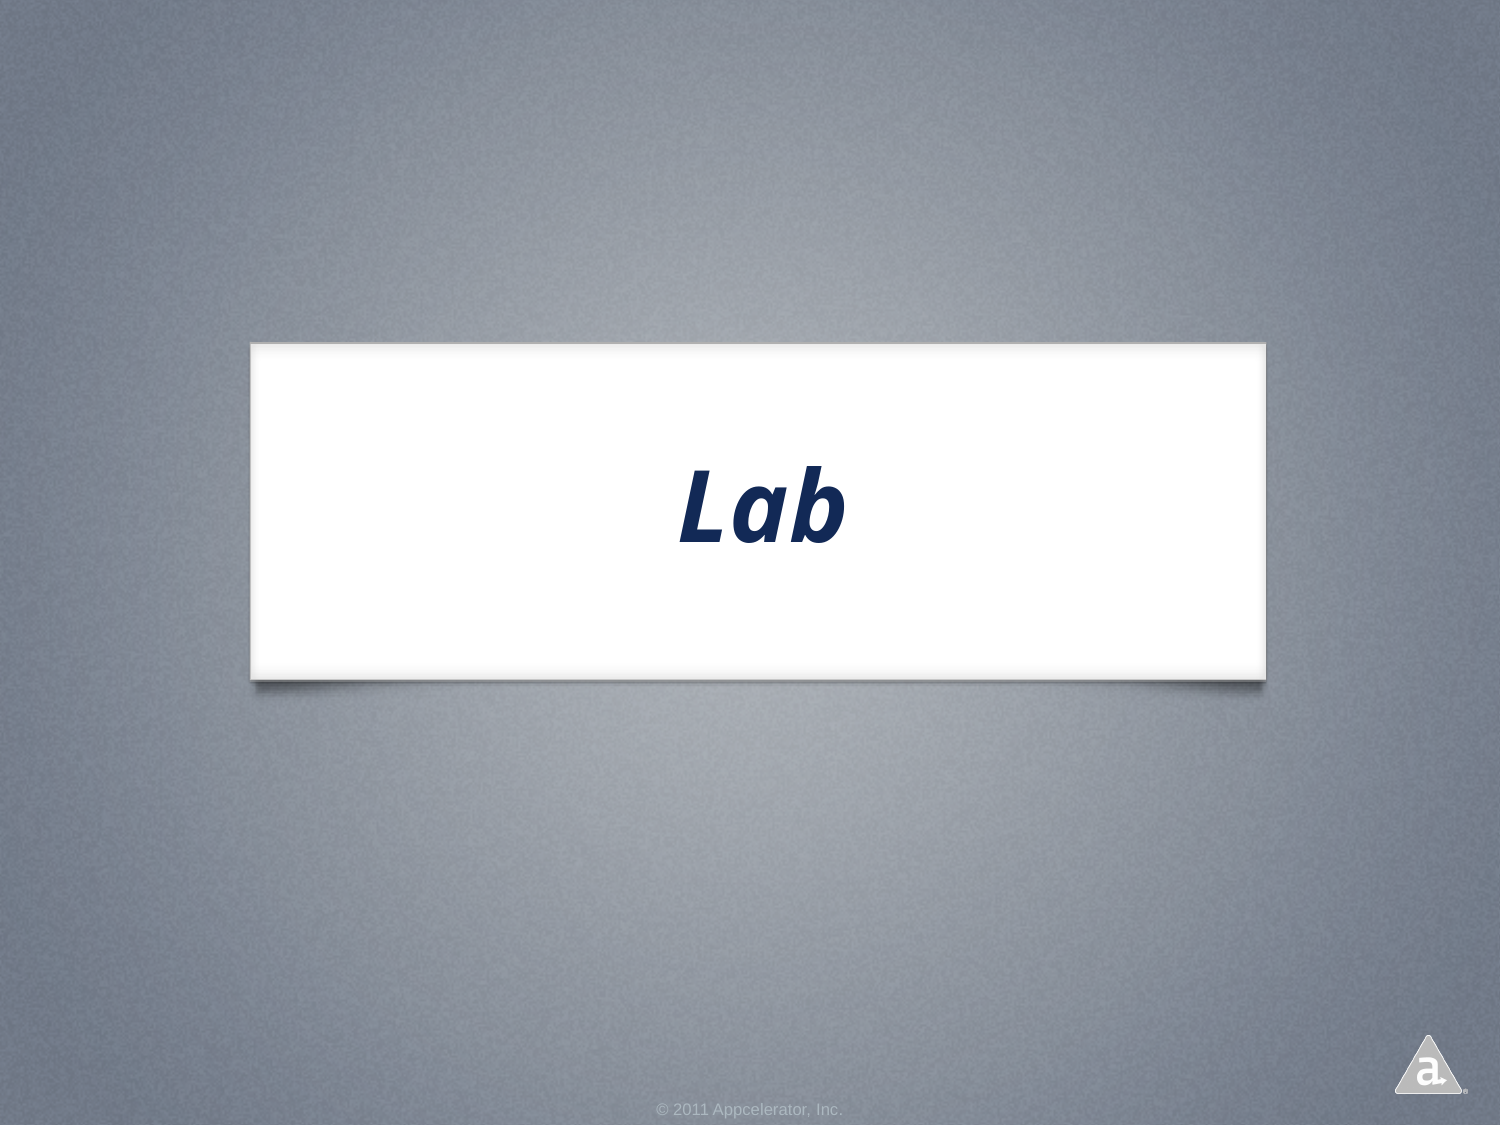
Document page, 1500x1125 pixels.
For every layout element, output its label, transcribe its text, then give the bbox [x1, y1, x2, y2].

picture [0, 0, 1500, 1125]
title Lab [125, 382, 1401, 624]
